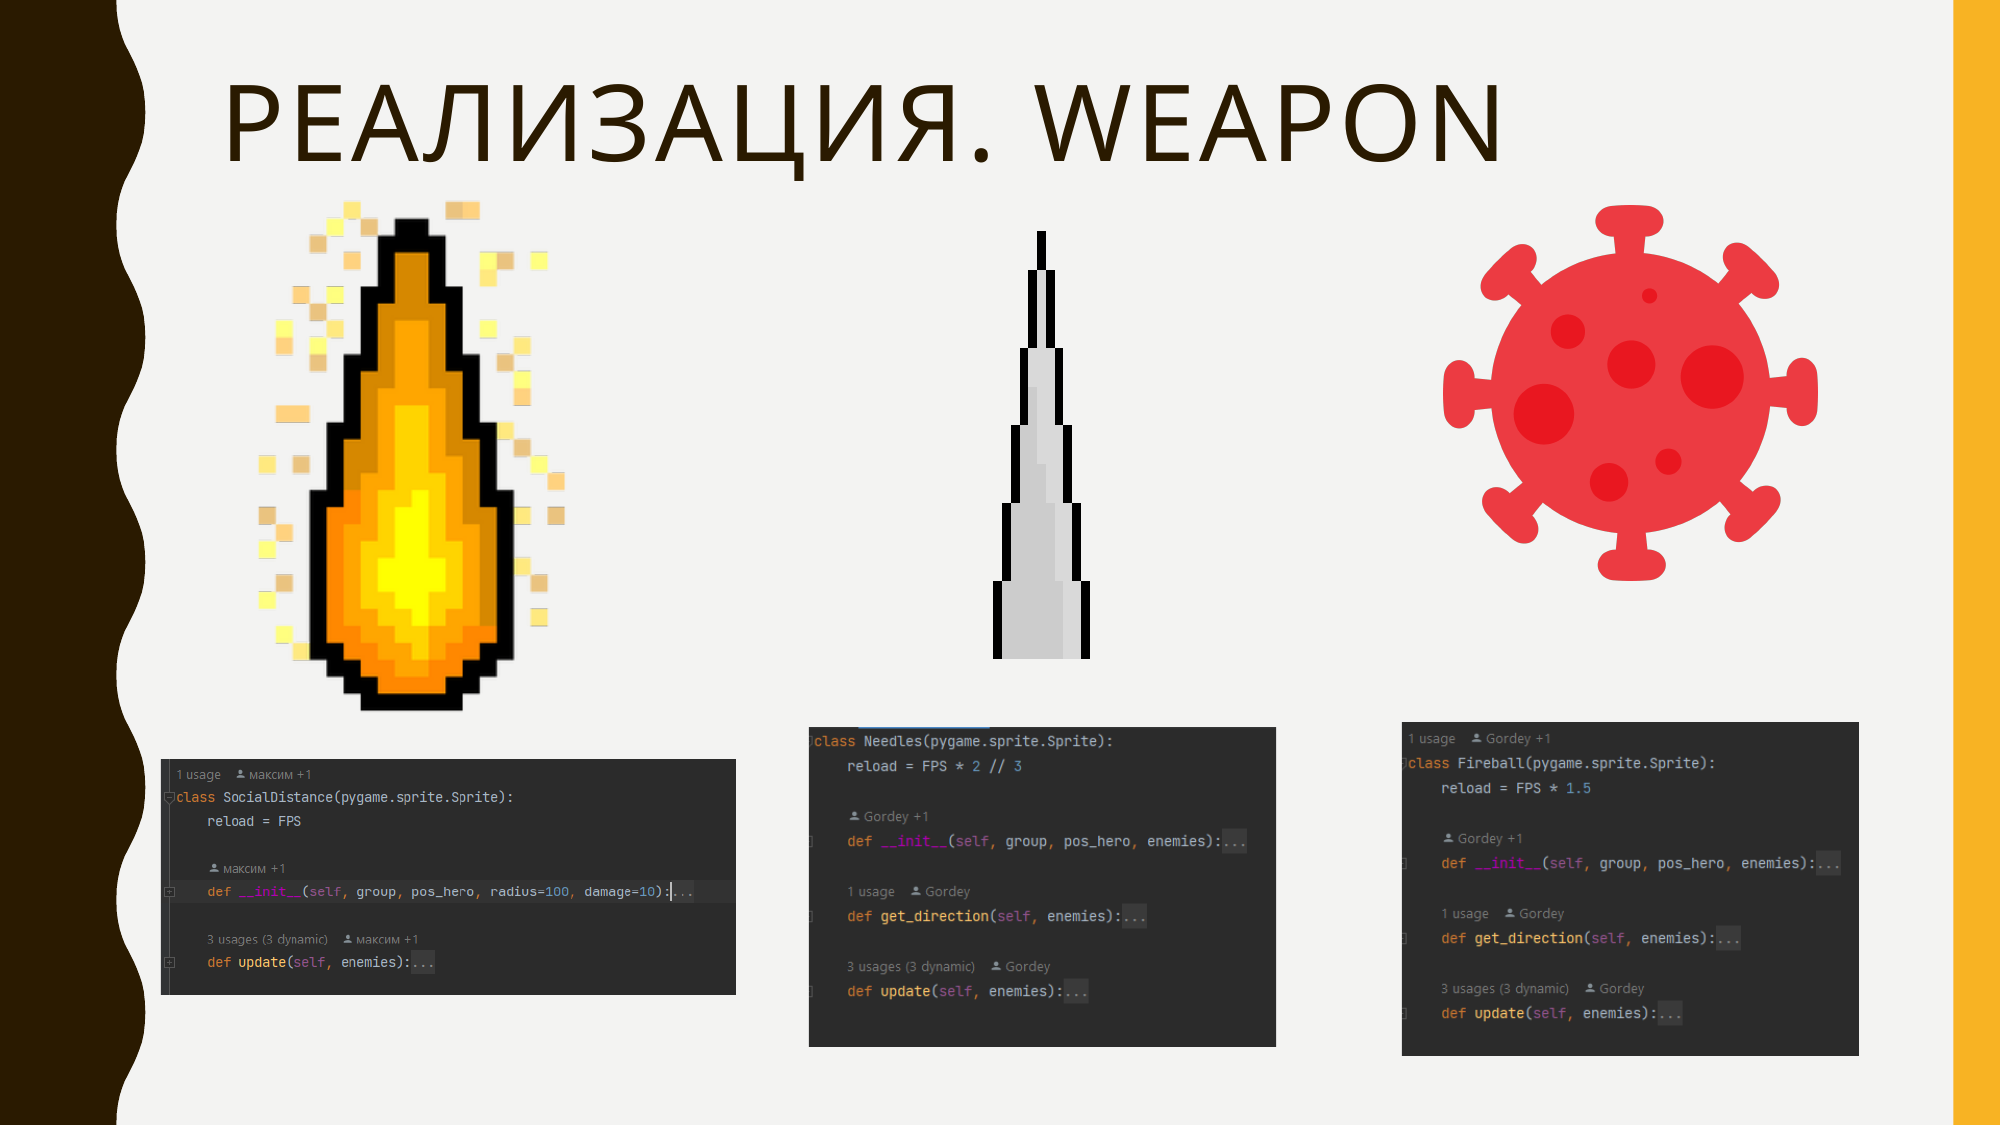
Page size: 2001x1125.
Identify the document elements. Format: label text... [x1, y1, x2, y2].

title Реализация. Weapon [205, 62, 950, 308]
picture [160, 759, 736, 995]
title Реализация. Weapon [1125, 62, 1875, 308]
picture [140, 185, 684, 728]
picture [808, 727, 1277, 1047]
picture [1401, 722, 1859, 1056]
picture [950, 0, 1125, 659]
picture [1442, 205, 1818, 581]
